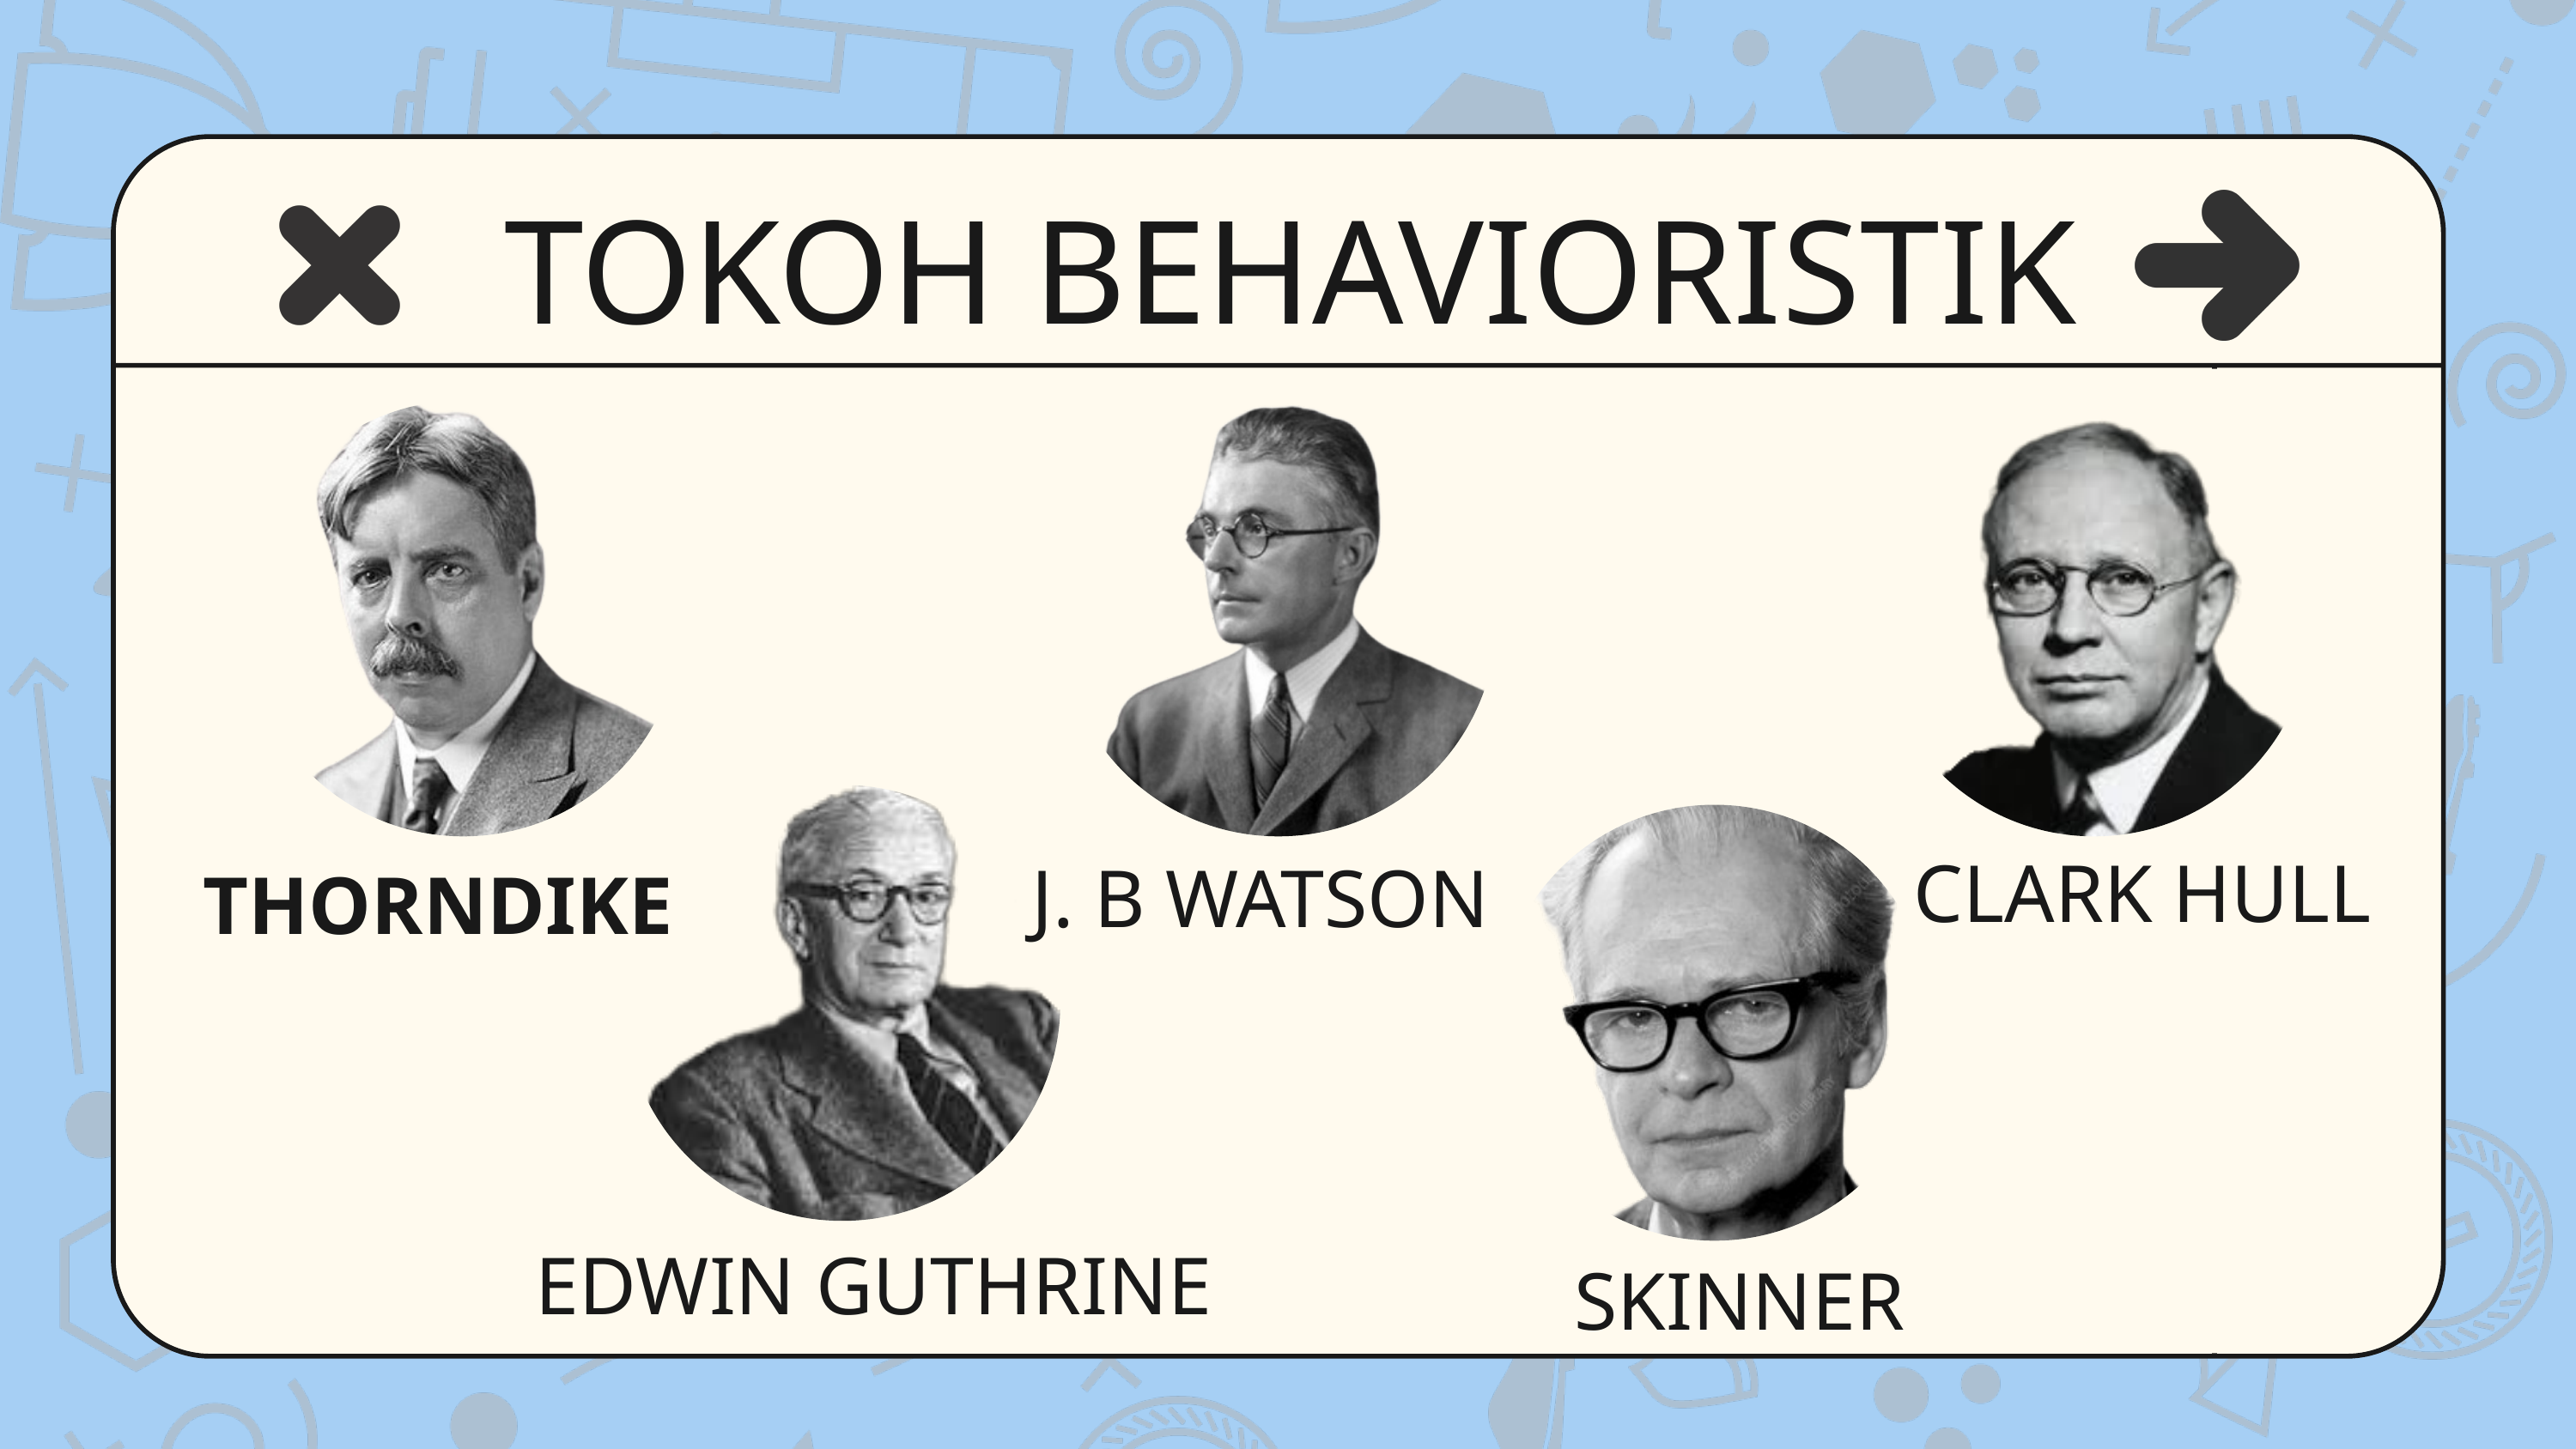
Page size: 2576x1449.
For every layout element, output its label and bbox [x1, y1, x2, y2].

text_box [1496, 804, 1933, 1241]
text_box [0, 0, 2576, 1449]
picture [2135, 190, 2300, 341]
text_box [1875, 400, 2312, 837]
text_box [245, 400, 682, 837]
picture [277, 203, 402, 327]
text_box [110, 133, 2446, 1359]
text_box [1060, 400, 1497, 837]
text_box [623, 785, 1061, 1222]
